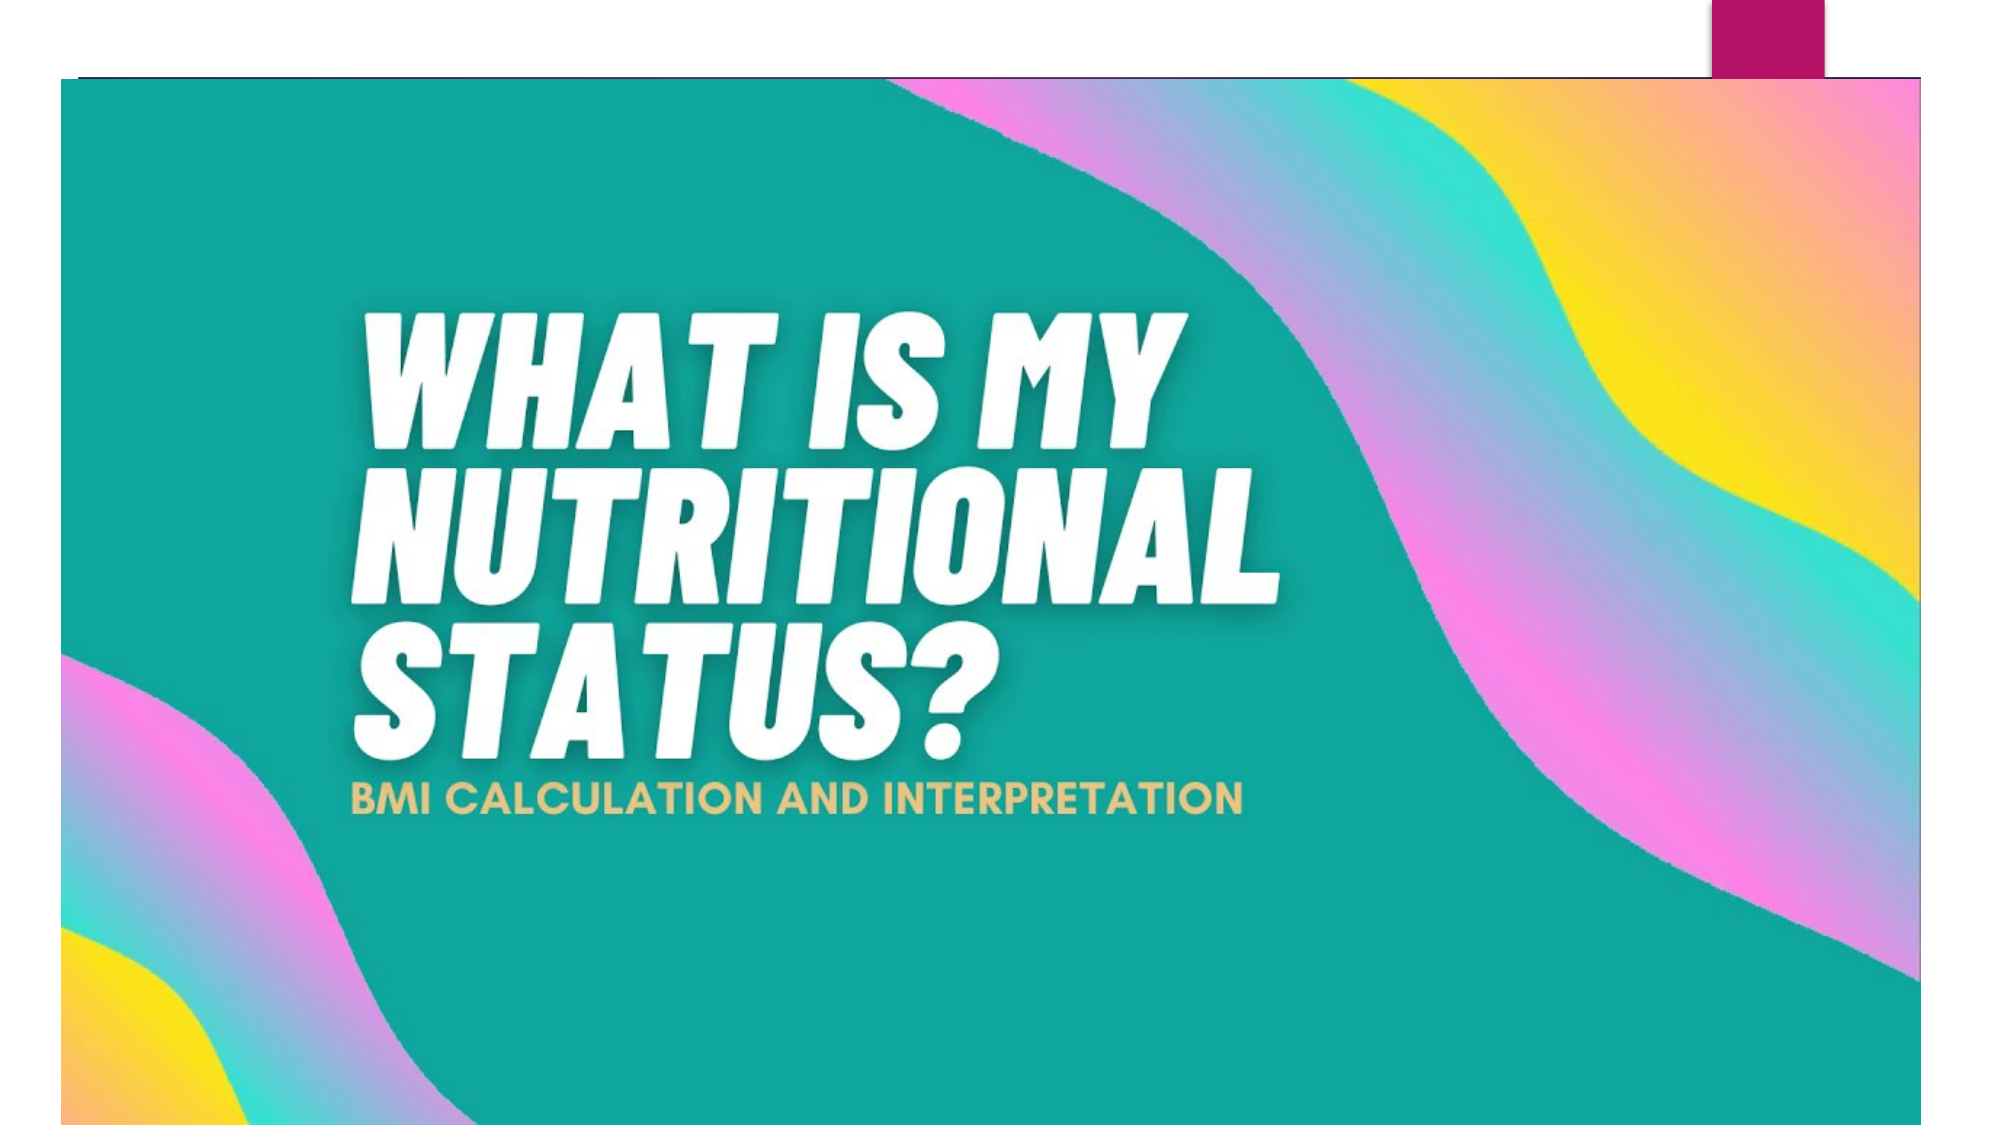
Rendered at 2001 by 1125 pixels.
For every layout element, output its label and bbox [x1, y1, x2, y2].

list [61, 78, 1922, 1125]
